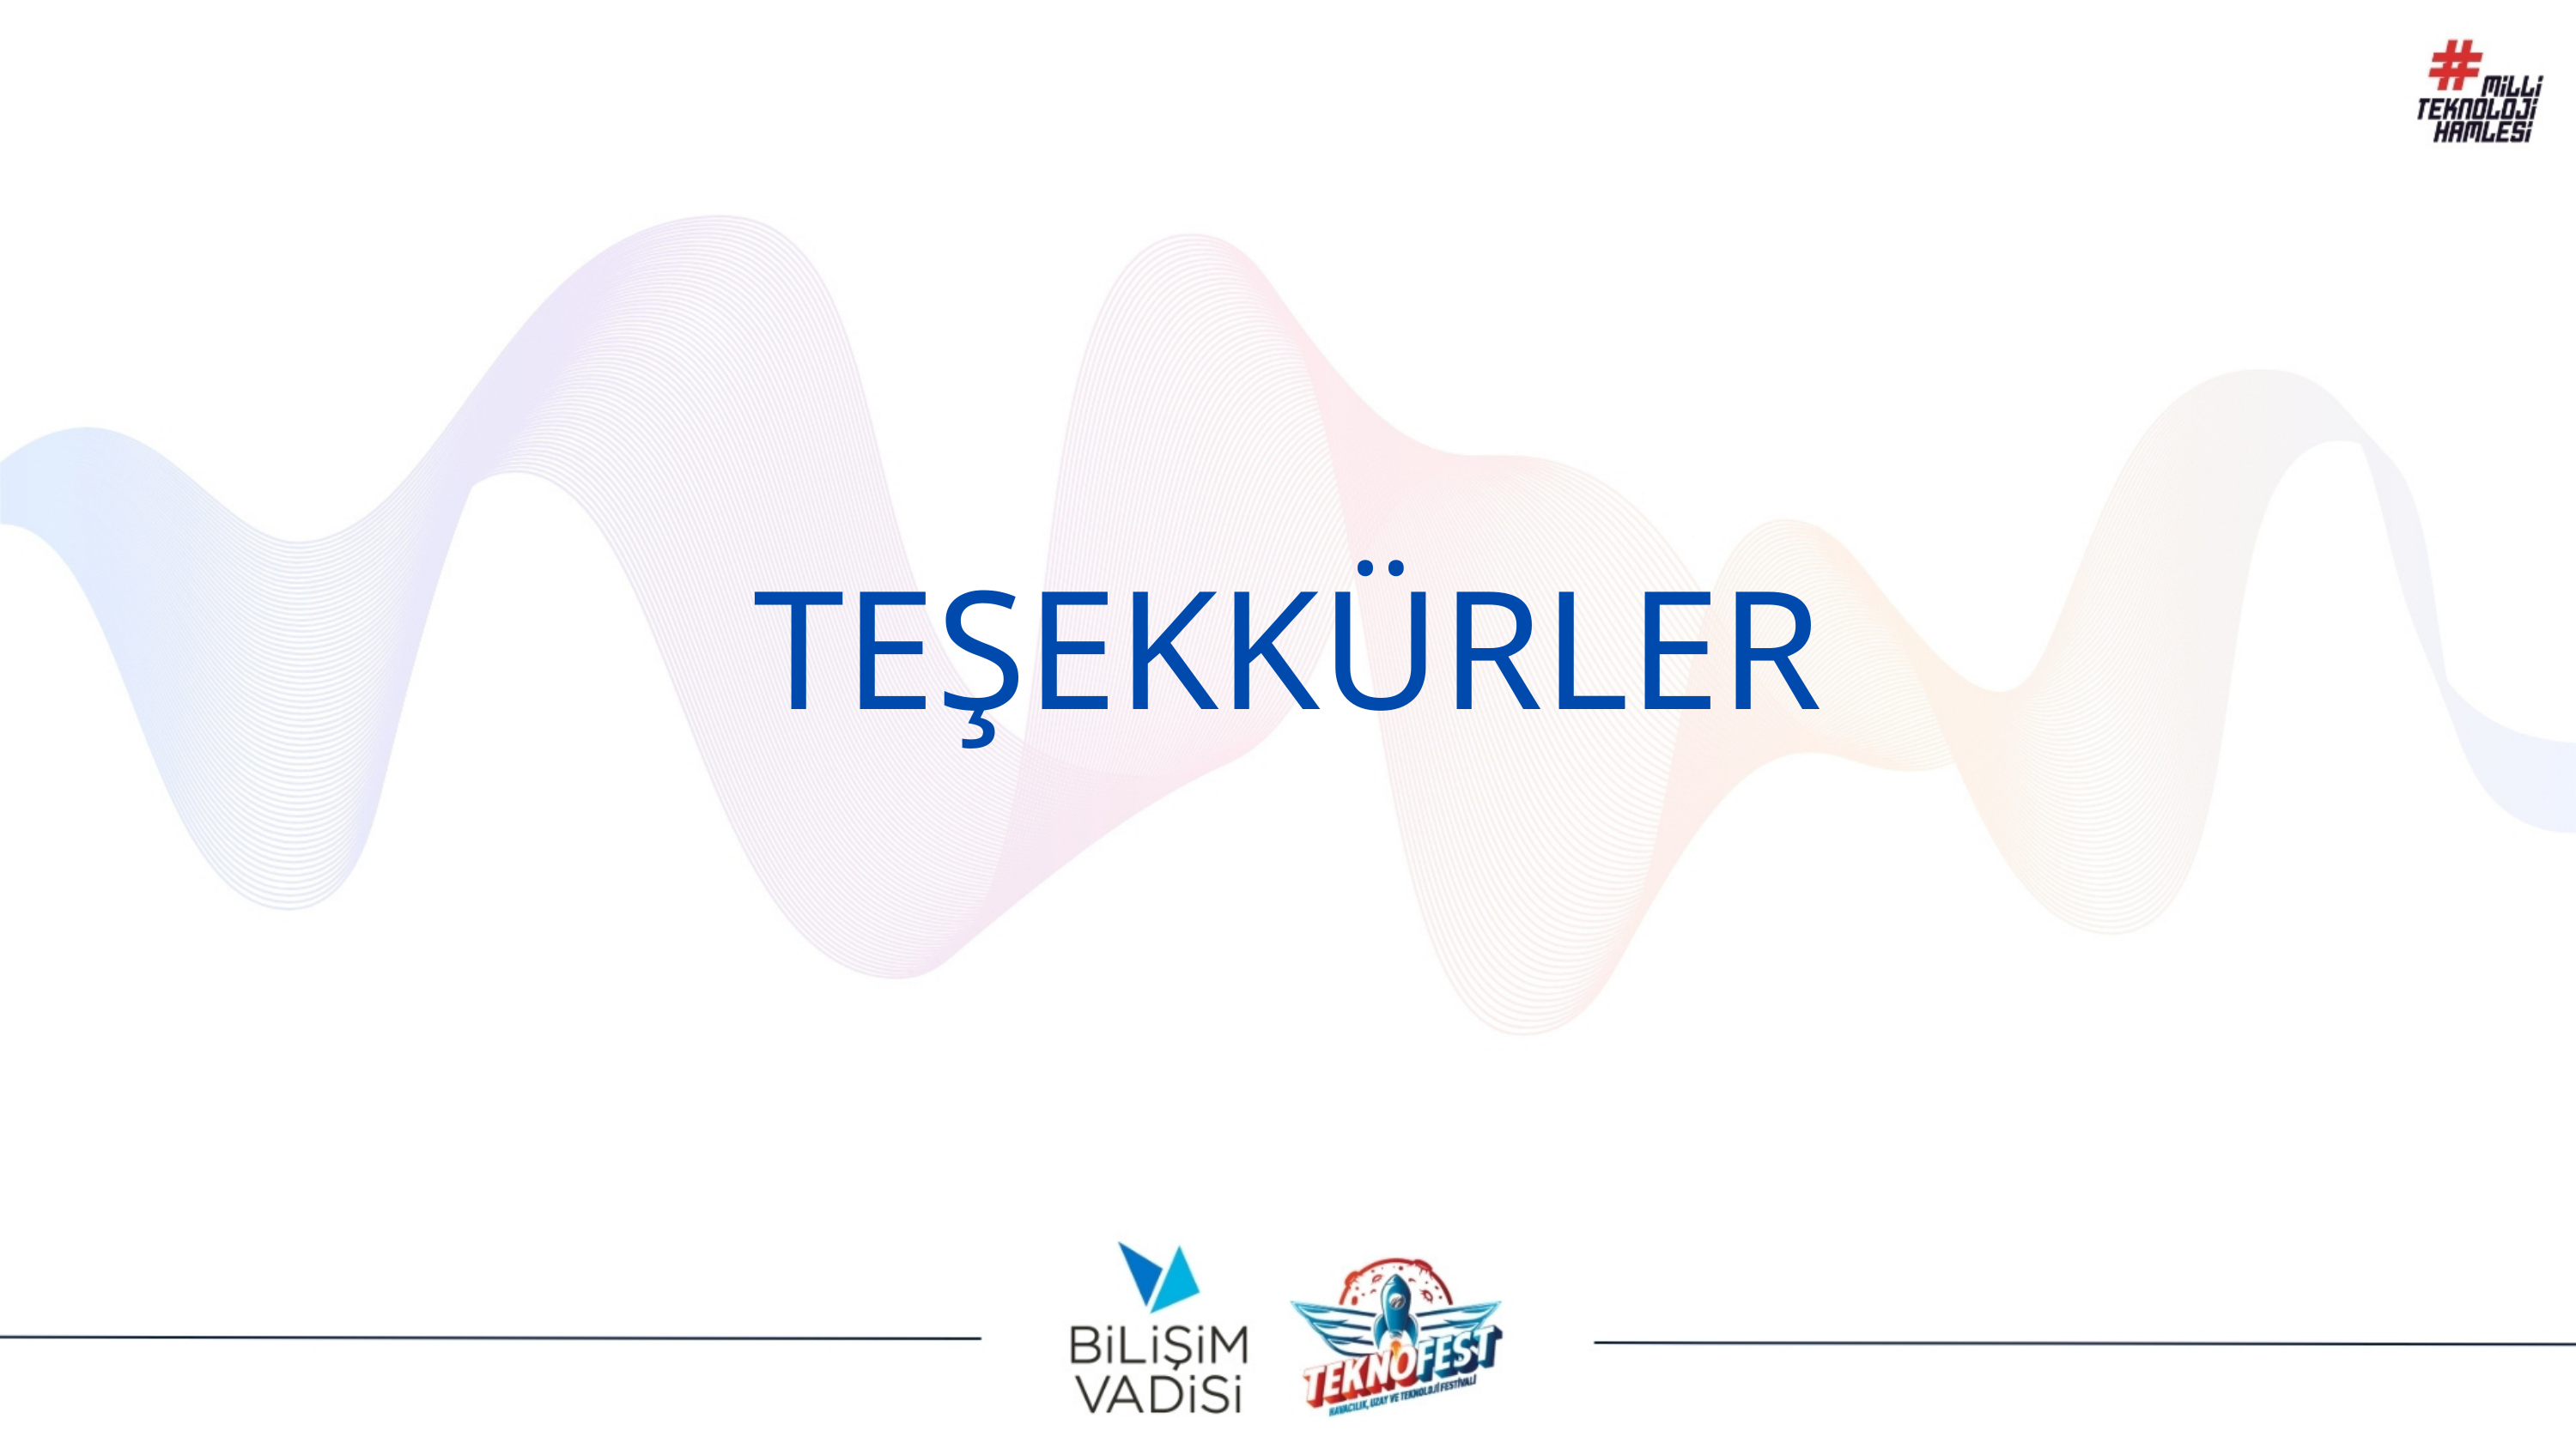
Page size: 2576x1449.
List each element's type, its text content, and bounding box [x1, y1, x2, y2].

text_box [0, 0, 2576, 1449]
text_box TEŞEKKÜRLER [158, 512, 2418, 743]
